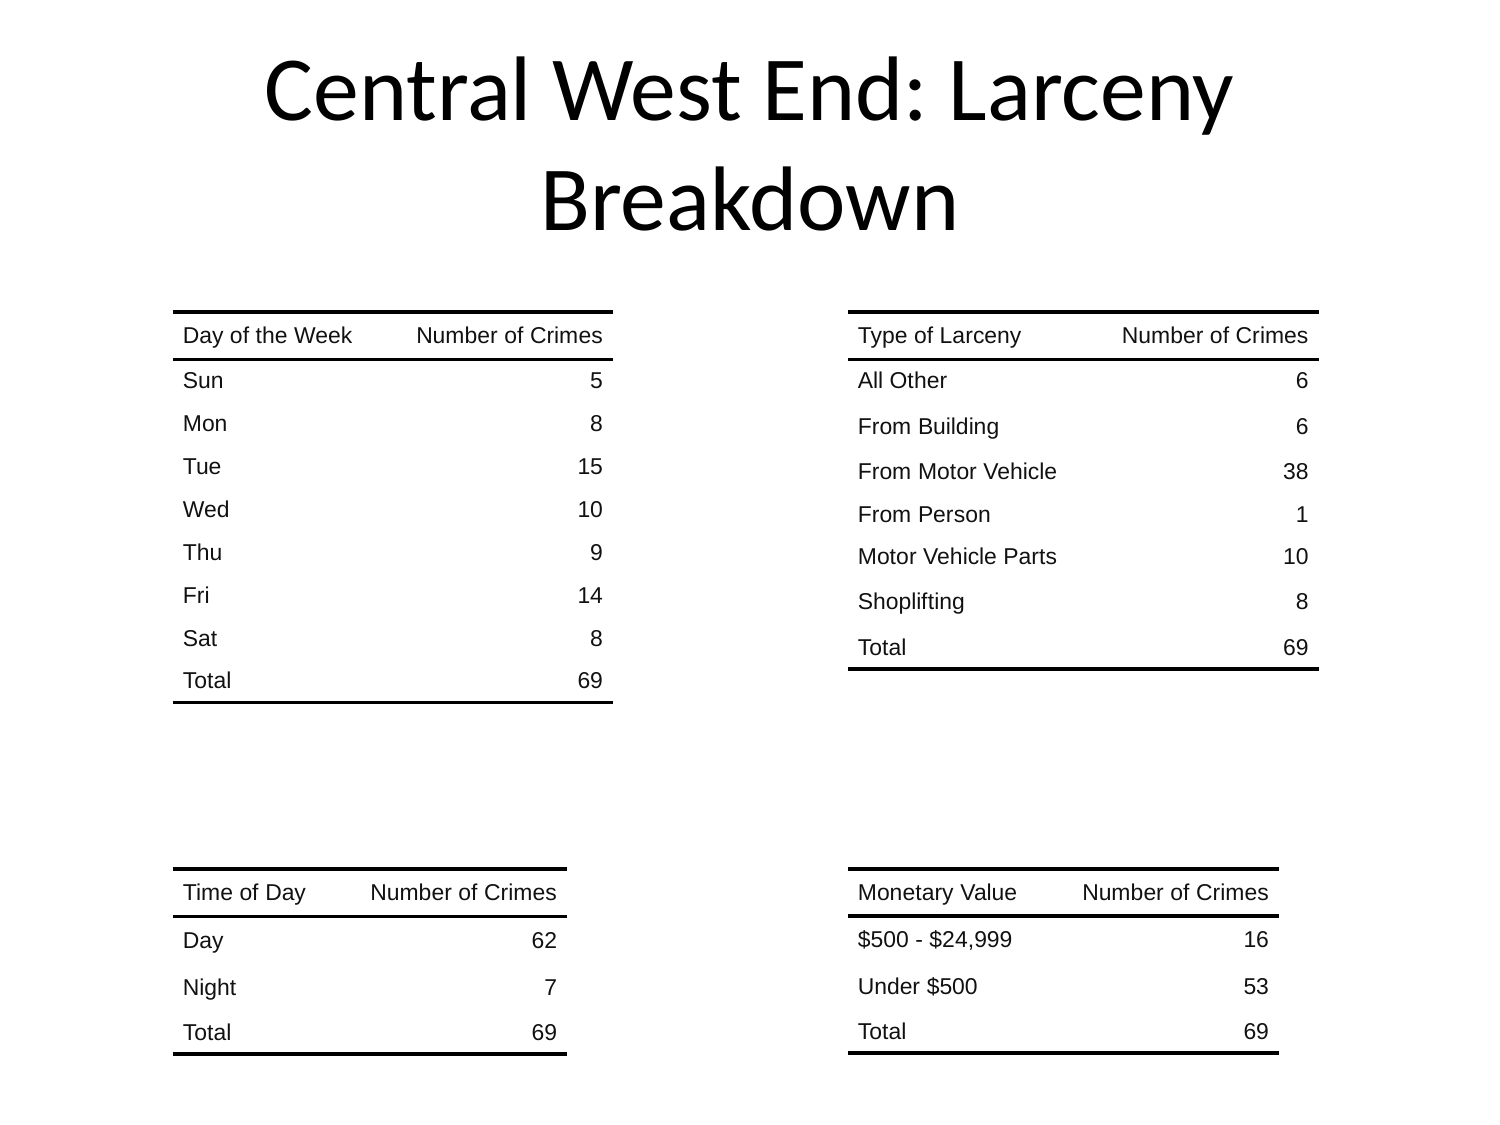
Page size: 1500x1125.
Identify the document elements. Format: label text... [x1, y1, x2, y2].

table_cell Motor Vehicle Parts [848, 535, 1090, 578]
table_header Day of the Week [173, 314, 385, 358]
table_cell Under $500 [848, 963, 1051, 1010]
table_cell Sun [173, 361, 385, 402]
table_cell 69 [1051, 1010, 1279, 1051]
table_cell 6 [1090, 361, 1319, 402]
table_cell $500 - $24,999 [848, 918, 1051, 963]
table_cell 16 [1051, 918, 1279, 963]
table_cell 8 [385, 617, 613, 660]
table_cell From Person [848, 493, 1090, 535]
table_cell 1 [1090, 493, 1319, 535]
table_cell 6 [1090, 402, 1319, 450]
table_cell Day [173, 918, 339, 964]
table_cell All Other [848, 361, 1090, 402]
table_cell From Building [848, 402, 1090, 450]
table_header Number of Crimes [1051, 871, 1279, 914]
table_cell Total [173, 1011, 339, 1052]
table_cell Thu [173, 531, 385, 574]
table_header Time of Day [173, 871, 339, 915]
table_cell 69 [1090, 626, 1319, 667]
table_cell Night [173, 964, 339, 1011]
table_cell 38 [1090, 450, 1319, 493]
table_cell Total [173, 660, 385, 701]
table_cell Sat [173, 617, 385, 660]
table_header Monetary Value [848, 871, 1051, 914]
table_cell 8 [1090, 578, 1319, 626]
table_cell Mon [173, 402, 385, 445]
table_cell 9 [385, 531, 613, 574]
table_cell Tue [173, 445, 385, 488]
table_cell 14 [385, 574, 613, 617]
table_cell 10 [385, 488, 613, 531]
table_cell Shoplifting [848, 578, 1090, 626]
title Central West End: Larceny Breakdown [75, 45, 1425, 233]
table_cell 7 [339, 964, 567, 1011]
table_cell 62 [339, 918, 567, 964]
table_header Number of Crimes [1090, 314, 1319, 358]
table_cell 5 [385, 361, 613, 402]
table_cell From Motor Vehicle [848, 450, 1090, 493]
table_cell Fri [173, 574, 385, 617]
table_cell Total [848, 626, 1090, 667]
table_cell 69 [385, 660, 613, 701]
table_header Number of Crimes [339, 871, 567, 915]
table_cell Total [848, 1010, 1051, 1051]
table_cell Wed [173, 488, 385, 531]
table_cell 69 [339, 1011, 567, 1052]
table_cell 8 [385, 402, 613, 445]
table_cell 15 [385, 445, 613, 488]
table_cell 10 [1090, 535, 1319, 578]
table_header Number of Crimes [385, 314, 613, 358]
table_cell 53 [1051, 963, 1279, 1010]
table_header Type of Larceny [848, 314, 1090, 358]
